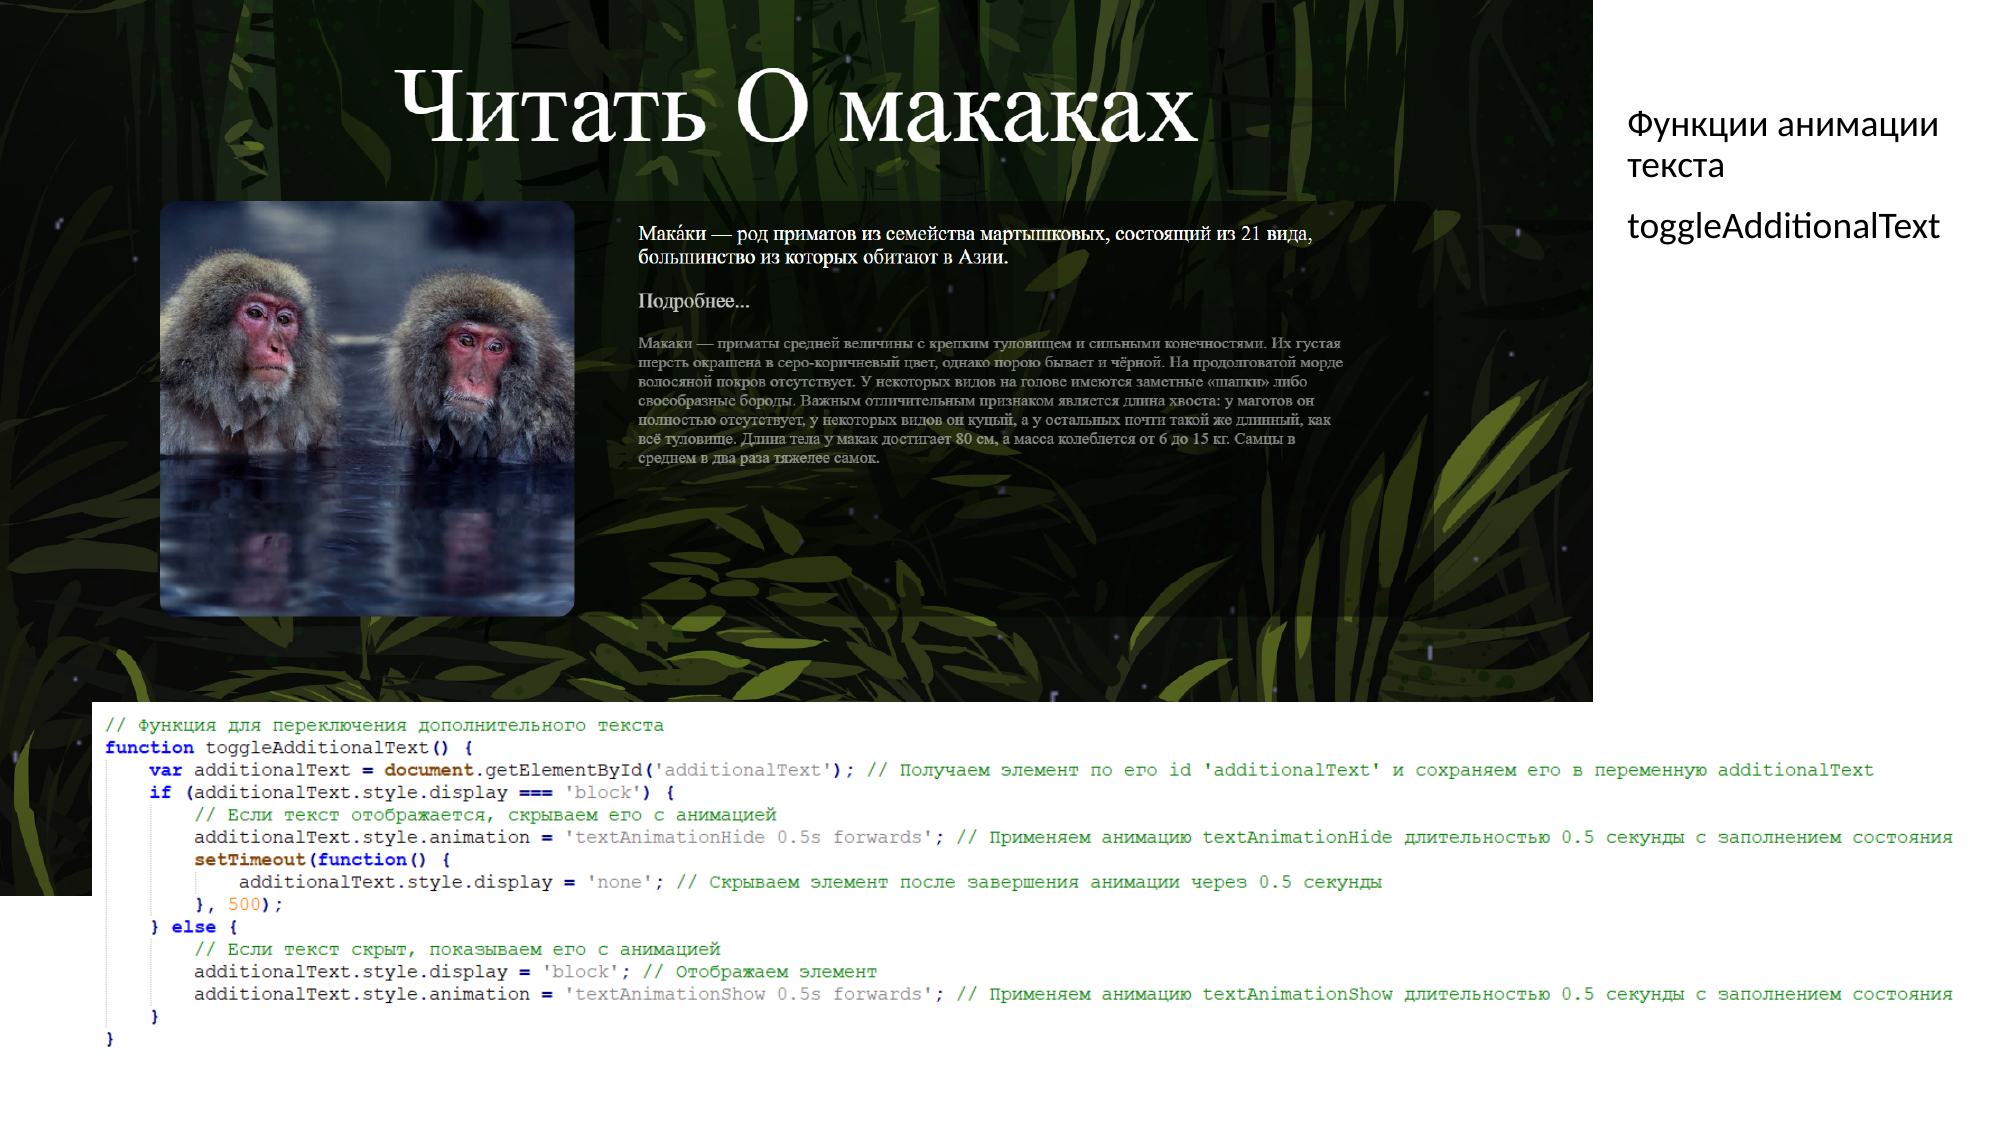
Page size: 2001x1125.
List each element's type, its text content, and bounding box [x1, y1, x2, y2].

text_box Функции анимации текста toggleAdditionalText [1612, 97, 1960, 334]
picture [0, 0, 1977, 1058]
